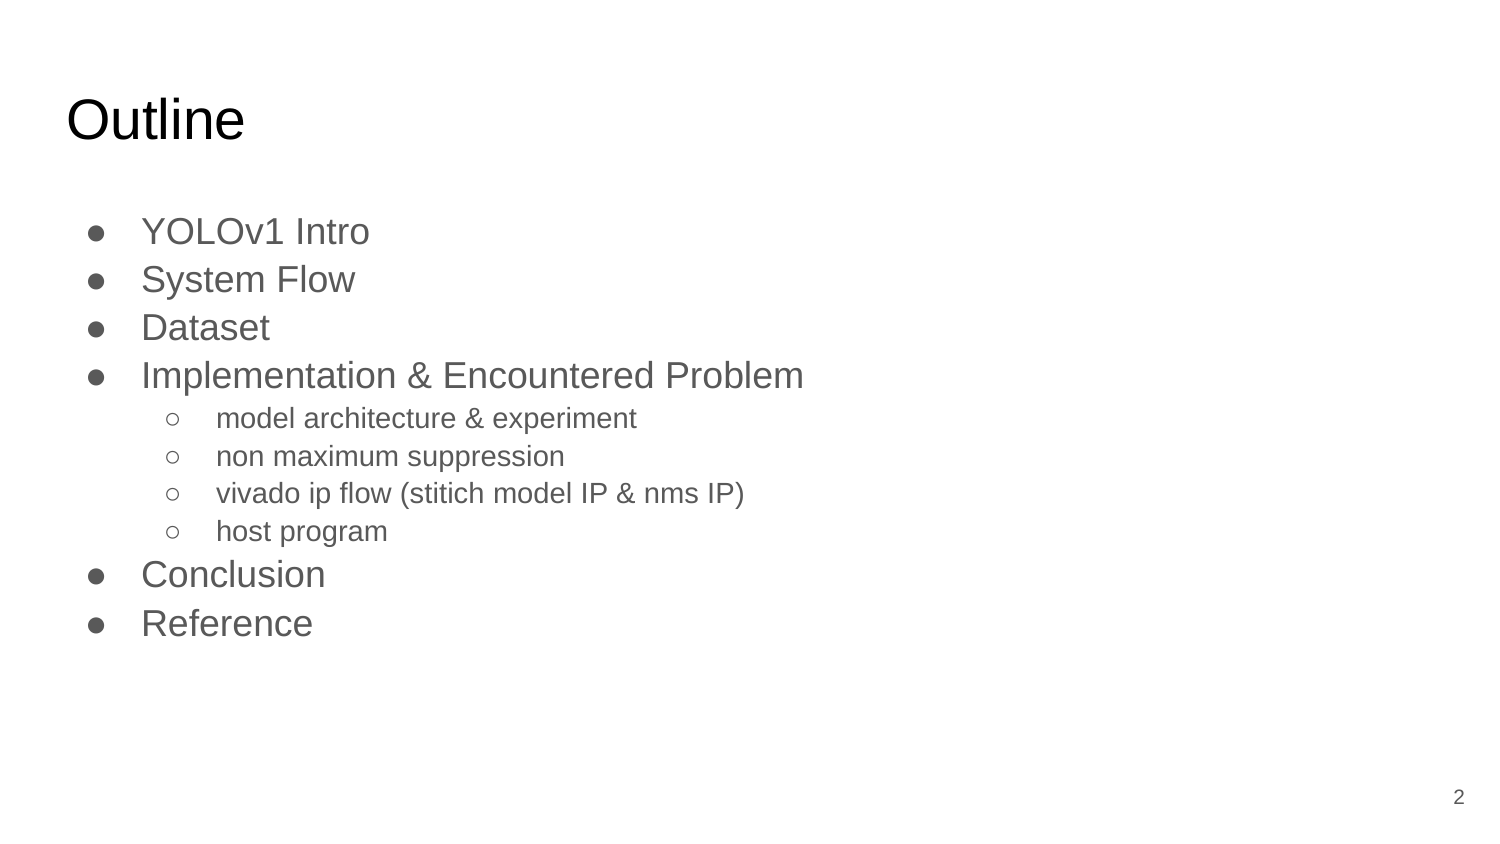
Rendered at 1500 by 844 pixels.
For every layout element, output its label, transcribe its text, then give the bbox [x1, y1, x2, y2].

title Outline [51, 72, 1449, 167]
list YOLOv1 Intro System Flow Dataset Implementation & Encountered Problem model architecture & experiment non maximum suppression vivado ip flow (stitich model IP & nms IP) host program Conclusion Reference [51, 189, 1449, 750]
slide_number 2 [1389, 764, 1480, 830]
